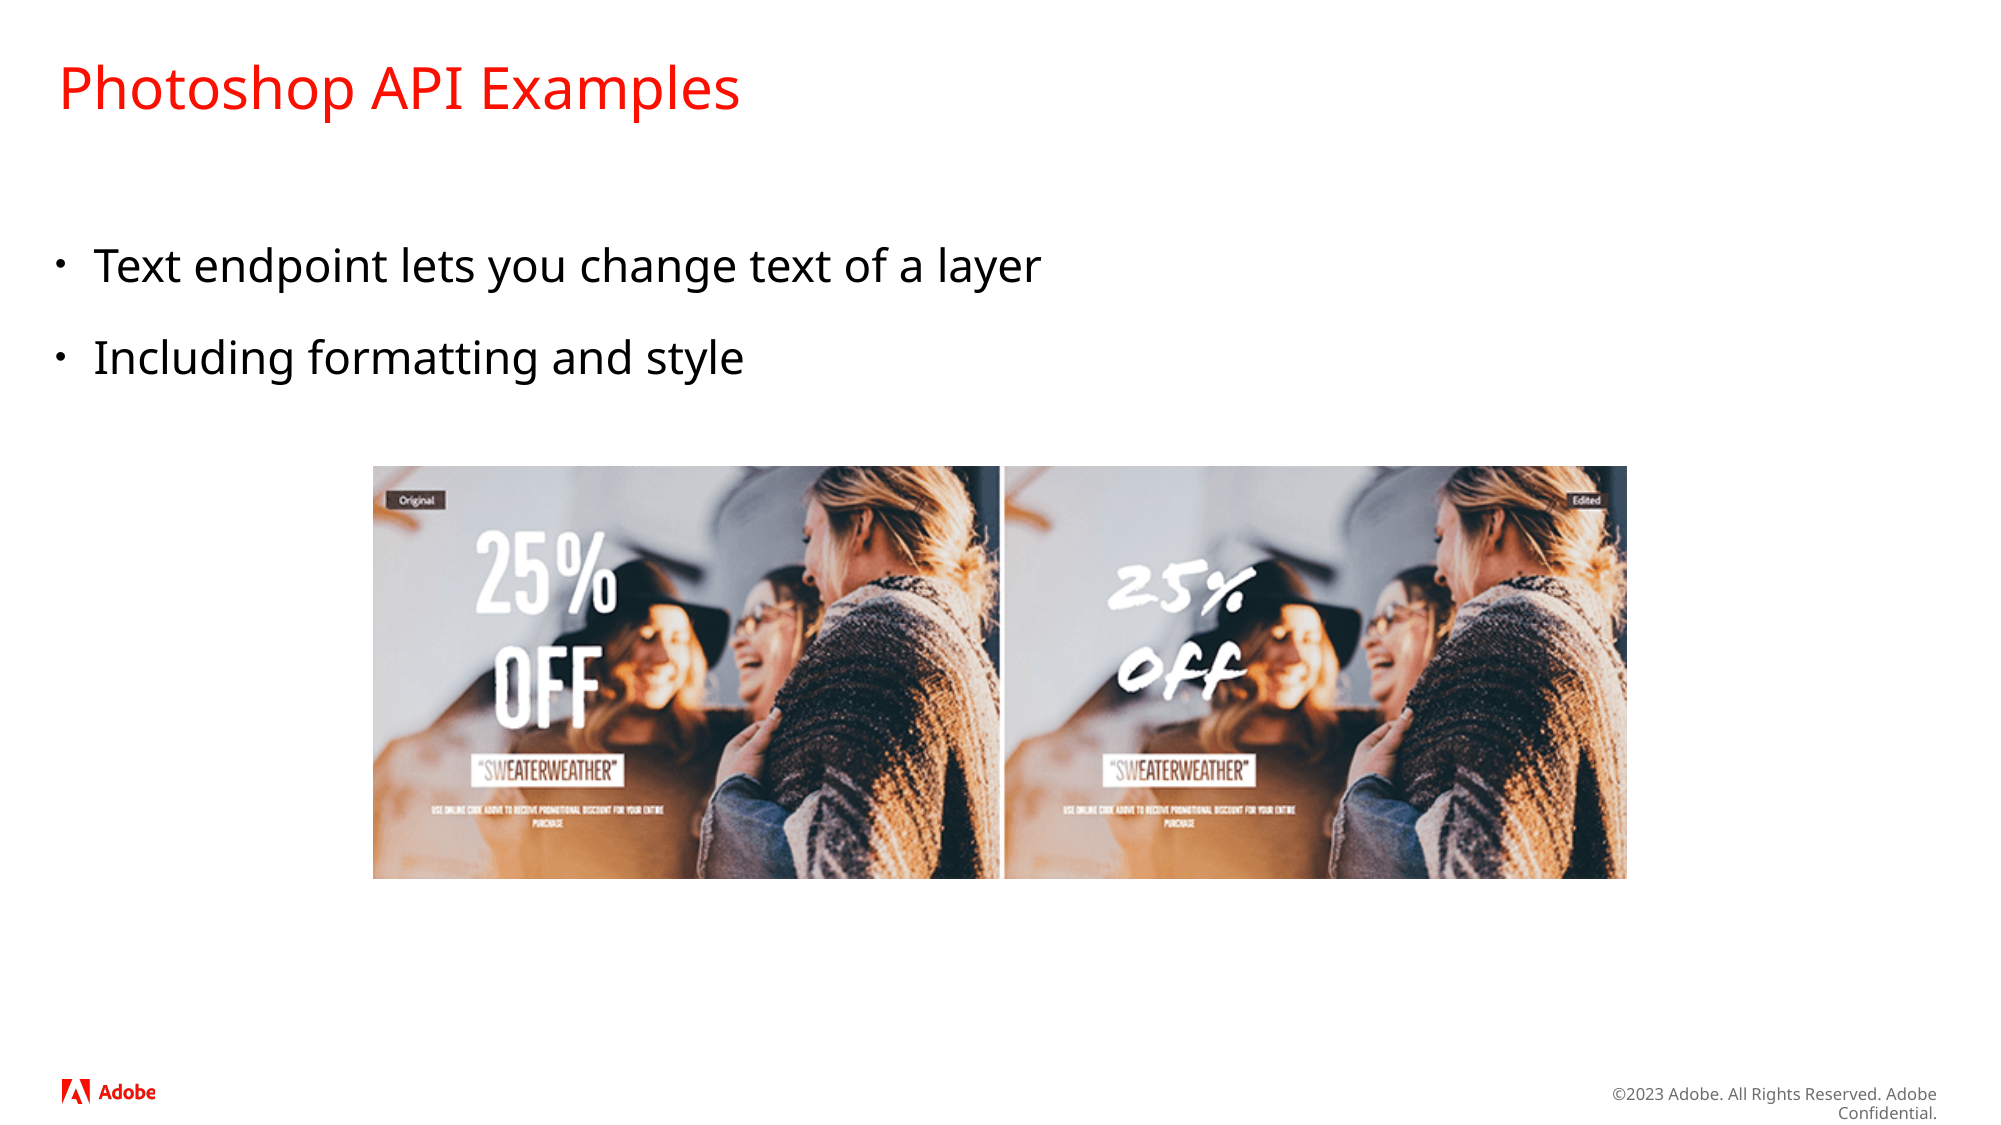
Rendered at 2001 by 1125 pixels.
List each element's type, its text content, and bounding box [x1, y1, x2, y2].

title Photoshop API Examples [51, 51, 1937, 158]
list Text endpoint lets you change text of a layer Including formatting and style [47, 228, 1938, 990]
picture [373, 466, 1627, 880]
